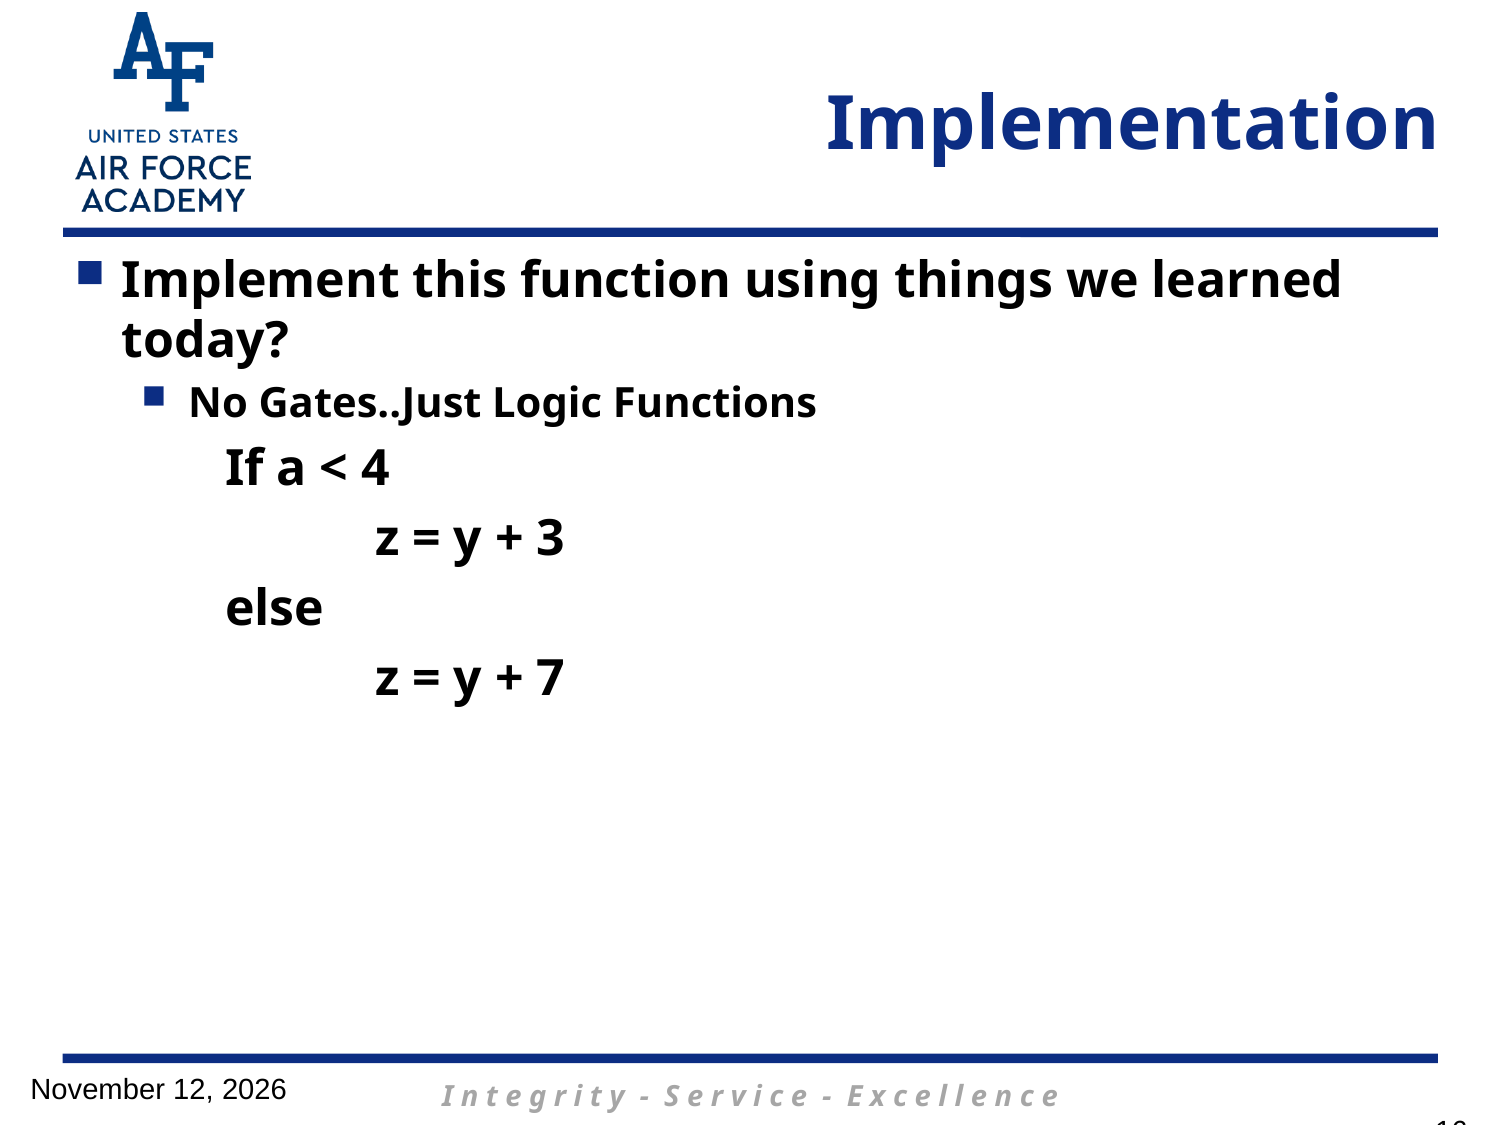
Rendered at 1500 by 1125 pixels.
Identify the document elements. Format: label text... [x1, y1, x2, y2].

title Implementation [299, 29, 1456, 211]
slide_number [15, 1028, 366, 1107]
slide_number 16 [1402, 1069, 1500, 1125]
picture [75, 12, 251, 212]
list Implement this function using things we learned today? No Gates..Just Logic Functions If a < 4 z = y + 3 else z = y + 7 [59, 239, 1441, 1051]
